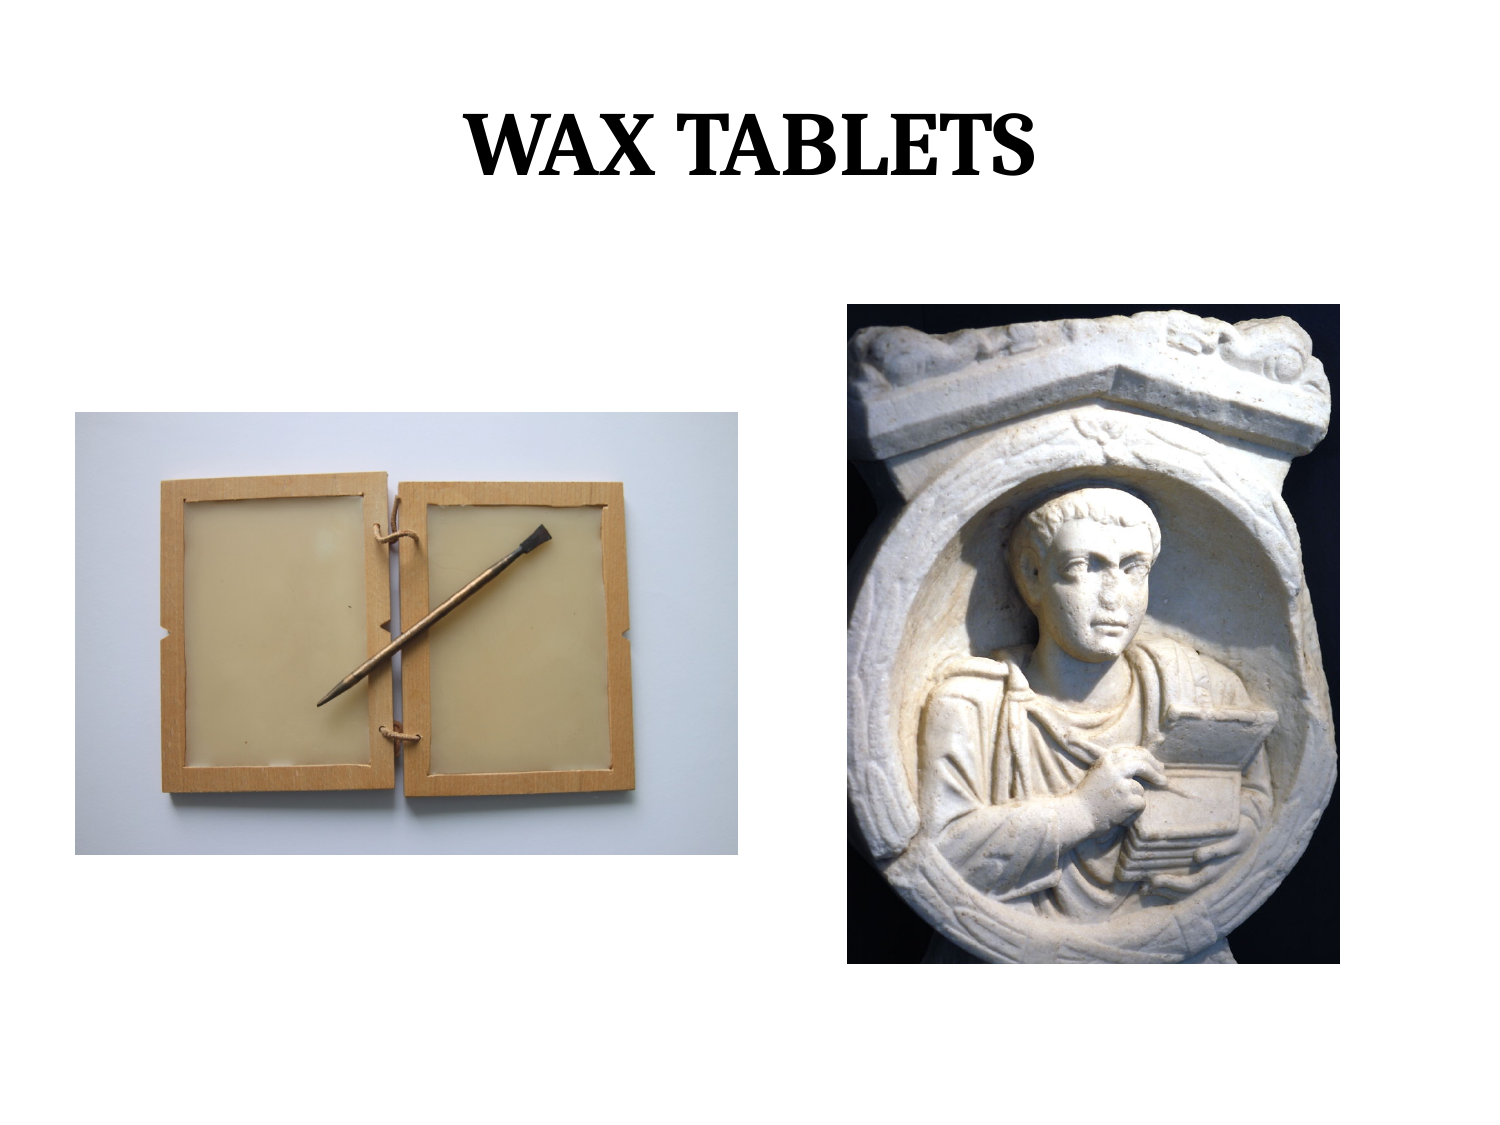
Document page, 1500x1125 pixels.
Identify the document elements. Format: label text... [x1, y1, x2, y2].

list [847, 303, 1340, 964]
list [74, 412, 738, 855]
title Wax Tablets [75, 45, 1425, 233]
